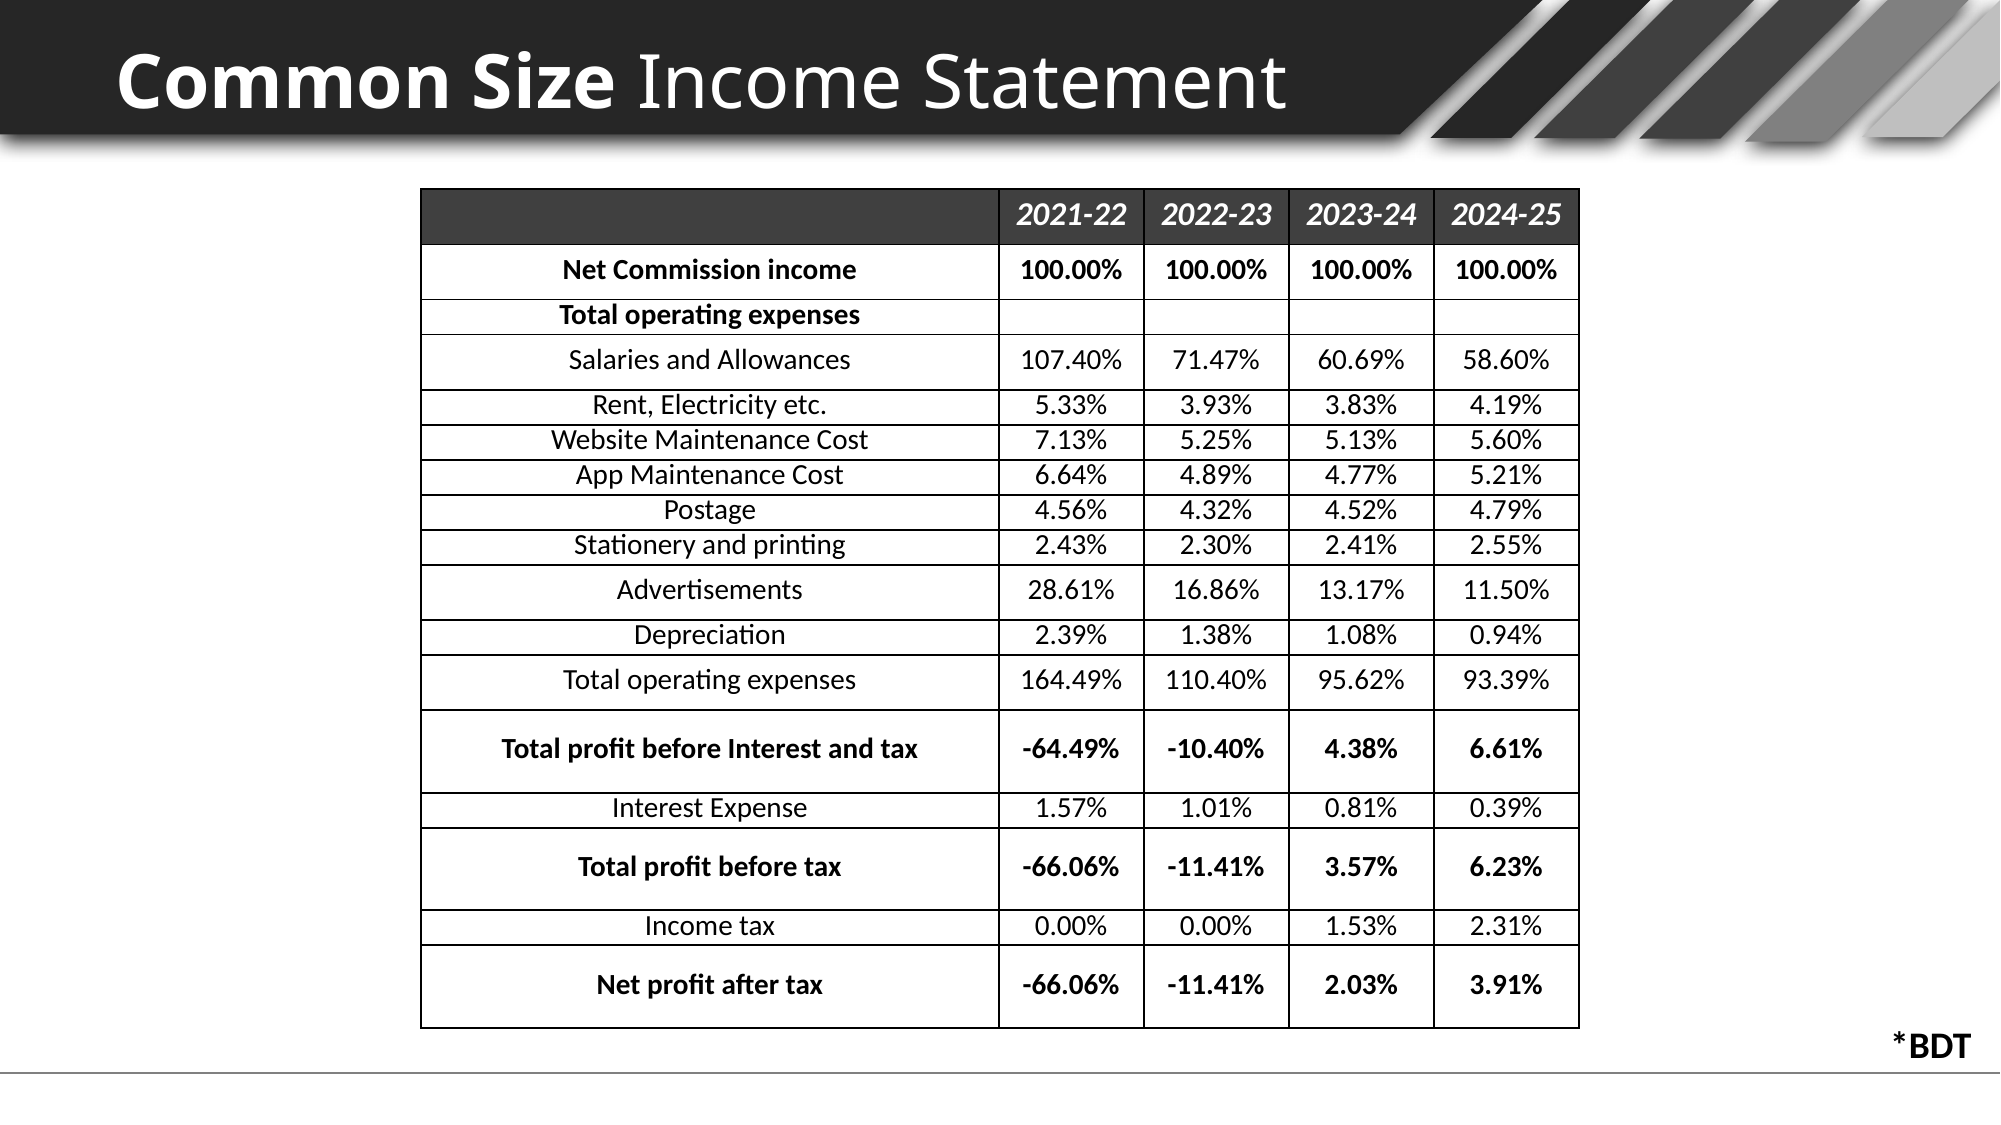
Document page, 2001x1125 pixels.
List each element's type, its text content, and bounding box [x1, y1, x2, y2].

table_cell 2.41% [1290, 531, 1433, 564]
table_cell 95.62% [1290, 656, 1433, 709]
table_cell [1435, 300, 1578, 334]
table_cell 164.49% [1000, 656, 1143, 709]
table_cell 4.89% [1145, 461, 1288, 494]
table_cell Net Commission income [422, 245, 998, 299]
table_cell Total profit before tax [422, 829, 998, 909]
table_header [422, 190, 998, 244]
table_cell 4.38% [1290, 711, 1433, 792]
table_cell 0.00% [1145, 911, 1288, 944]
table_cell 71.47% [1145, 335, 1288, 389]
table_cell Salaries and Allowances [422, 335, 998, 389]
table_cell 4.19% [1435, 391, 1578, 424]
table_cell [1145, 300, 1288, 334]
table_cell 16.86% [1145, 566, 1288, 619]
table_header 2022-23 [1145, 190, 1288, 244]
table_cell Website Maintenance Cost [422, 426, 998, 459]
table_cell 100.00% [1435, 245, 1578, 299]
table_cell Advertisements [422, 566, 998, 619]
table_cell 100.00% [1000, 245, 1143, 299]
table_cell 1.57% [1000, 794, 1143, 827]
text_box [1531, 0, 1756, 140]
table_cell -11.41% [1145, 946, 1288, 1027]
text_box [1427, 0, 1652, 139]
table_cell 1.53% [1290, 911, 1433, 944]
table_cell -11.41% [1145, 829, 1288, 909]
table_cell 1.38% [1145, 621, 1288, 654]
text_box [1636, 0, 1862, 140]
table_cell 5.25% [1145, 426, 1288, 459]
table_cell 0.00% [1000, 911, 1143, 944]
table_cell 2.03% [1290, 946, 1433, 1027]
table_cell 0.39% [1435, 794, 1578, 827]
table_cell Rent, Electricity etc. [422, 391, 998, 424]
table_cell 4.52% [1290, 496, 1433, 529]
table_cell Interest Expense [422, 794, 998, 827]
table_cell 2.43% [1000, 531, 1143, 564]
table_cell Depreciation [422, 621, 998, 654]
table_cell 3.93% [1145, 391, 1288, 424]
table_cell 100.00% [1290, 245, 1433, 299]
table_cell 7.13% [1000, 426, 1143, 459]
table_cell 1.01% [1145, 794, 1288, 827]
table_cell -64.49% [1000, 711, 1143, 792]
table_cell 0.94% [1435, 621, 1578, 654]
table_cell Total profit before Interest and tax [422, 711, 998, 792]
table_cell 5.60% [1435, 426, 1578, 459]
table_cell 13.17% [1290, 566, 1433, 619]
table_cell 4.32% [1145, 496, 1288, 529]
table_cell 11.50% [1435, 566, 1578, 619]
table_cell 3.83% [1290, 391, 1433, 424]
table_cell 5.21% [1435, 461, 1578, 494]
table_cell App Maintenance Cost [422, 461, 998, 494]
table_cell Total operating expenses [422, 300, 998, 334]
table_cell 4.77% [1290, 461, 1433, 494]
text_box Common Size Income Statement [0, 25, 1404, 131]
table_cell 100.00% [1145, 245, 1288, 299]
table_cell Total operating expenses [422, 656, 998, 709]
table_cell 2.55% [1435, 531, 1578, 564]
table_cell 6.23% [1435, 829, 1578, 909]
text_box [1742, 0, 1971, 143]
text_box [1859, 0, 2000, 139]
table_cell 2.31% [1435, 911, 1578, 944]
table_cell Income tax [422, 911, 998, 944]
table_cell 4.79% [1435, 496, 1578, 529]
table_cell -66.06% [1000, 829, 1143, 909]
table_cell [1000, 300, 1143, 334]
table_cell Net profit after tax [422, 946, 998, 1027]
table_cell 28.61% [1000, 566, 1143, 619]
table_cell 1.08% [1290, 621, 1433, 654]
table_cell 60.69% [1290, 335, 1433, 389]
table_cell Stationery and printing [422, 531, 998, 564]
table_cell 2.39% [1000, 621, 1143, 654]
table_cell 0.81% [1290, 794, 1433, 827]
table_cell 58.60% [1435, 335, 1578, 389]
table_cell 3.91% [1435, 946, 1578, 1027]
text_box [0, 0, 1545, 136]
table_cell 5.33% [1000, 391, 1143, 424]
table_cell 93.39% [1435, 656, 1578, 709]
table_cell 6.64% [1000, 461, 1143, 494]
text_box *BDT [1861, 1014, 2000, 1073]
table_cell 5.13% [1290, 426, 1433, 459]
table_cell 107.40% [1000, 335, 1143, 389]
table_header 2023-24 [1290, 190, 1433, 244]
table_cell 3.57% [1290, 829, 1433, 909]
table_cell [1290, 300, 1433, 334]
table_cell 110.40% [1145, 656, 1288, 709]
table_cell -10.40% [1145, 711, 1288, 792]
table_header 2021-22 [1000, 190, 1143, 244]
table_header 2024-25 [1435, 190, 1578, 244]
table_cell 4.56% [1000, 496, 1143, 529]
table_cell 6.61% [1435, 711, 1578, 792]
table_cell 2.30% [1145, 531, 1288, 564]
table_cell Postage [422, 496, 998, 529]
table_cell -66.06% [1000, 946, 1143, 1027]
